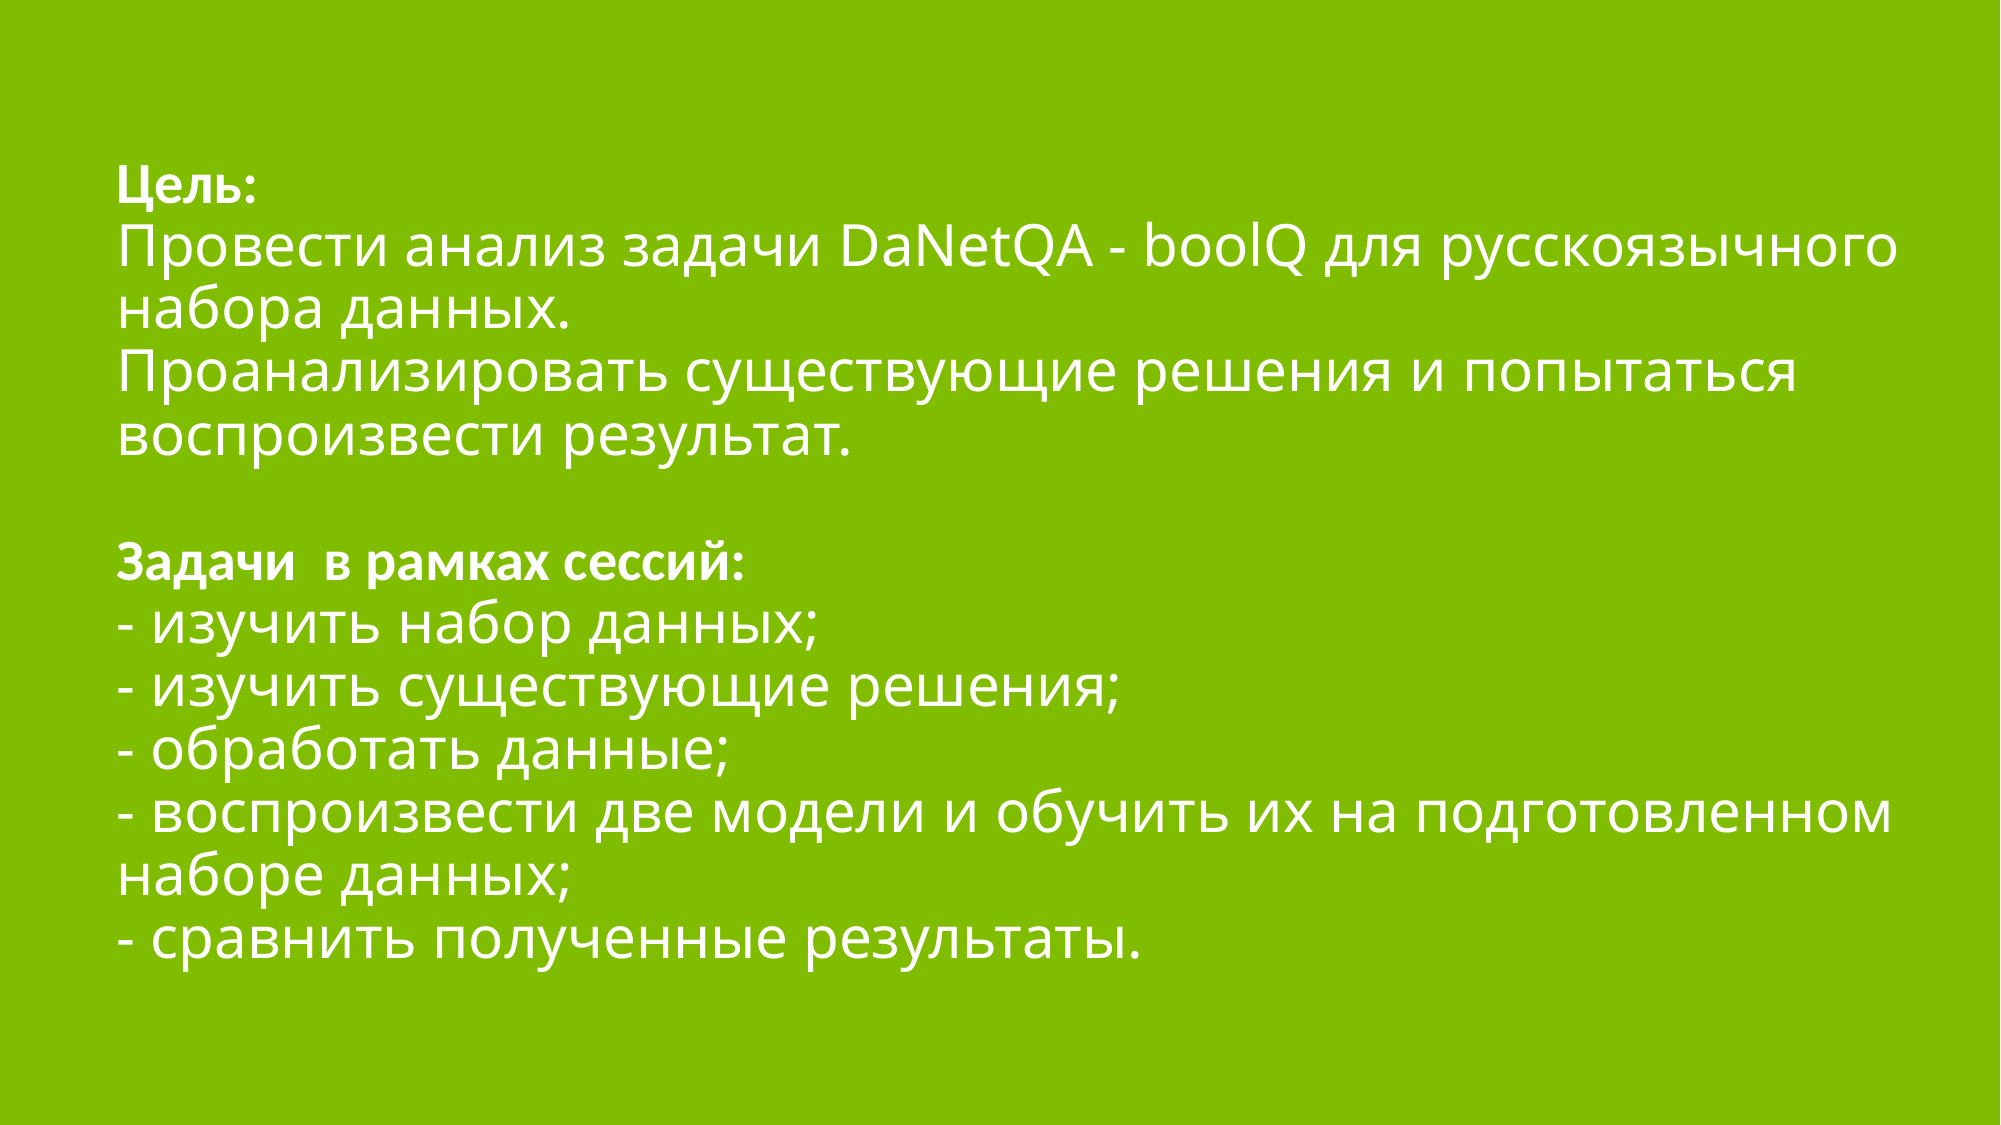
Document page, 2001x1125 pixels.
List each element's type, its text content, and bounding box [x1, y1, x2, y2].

title Цель: Провести анализ задачи DaNetQA - boolQ для русскоязычного набора данных. Проанализировать существующие решения и попытаться воспроизвести результат. Задачи в рамках сессий: - изучить набор данных; - изучить существующие решения; - обработать данные; - воспроизвести две модели и обучить их на подготовленном наборе данных; - сравнить полученные результаты. [101, 145, 1948, 979]
